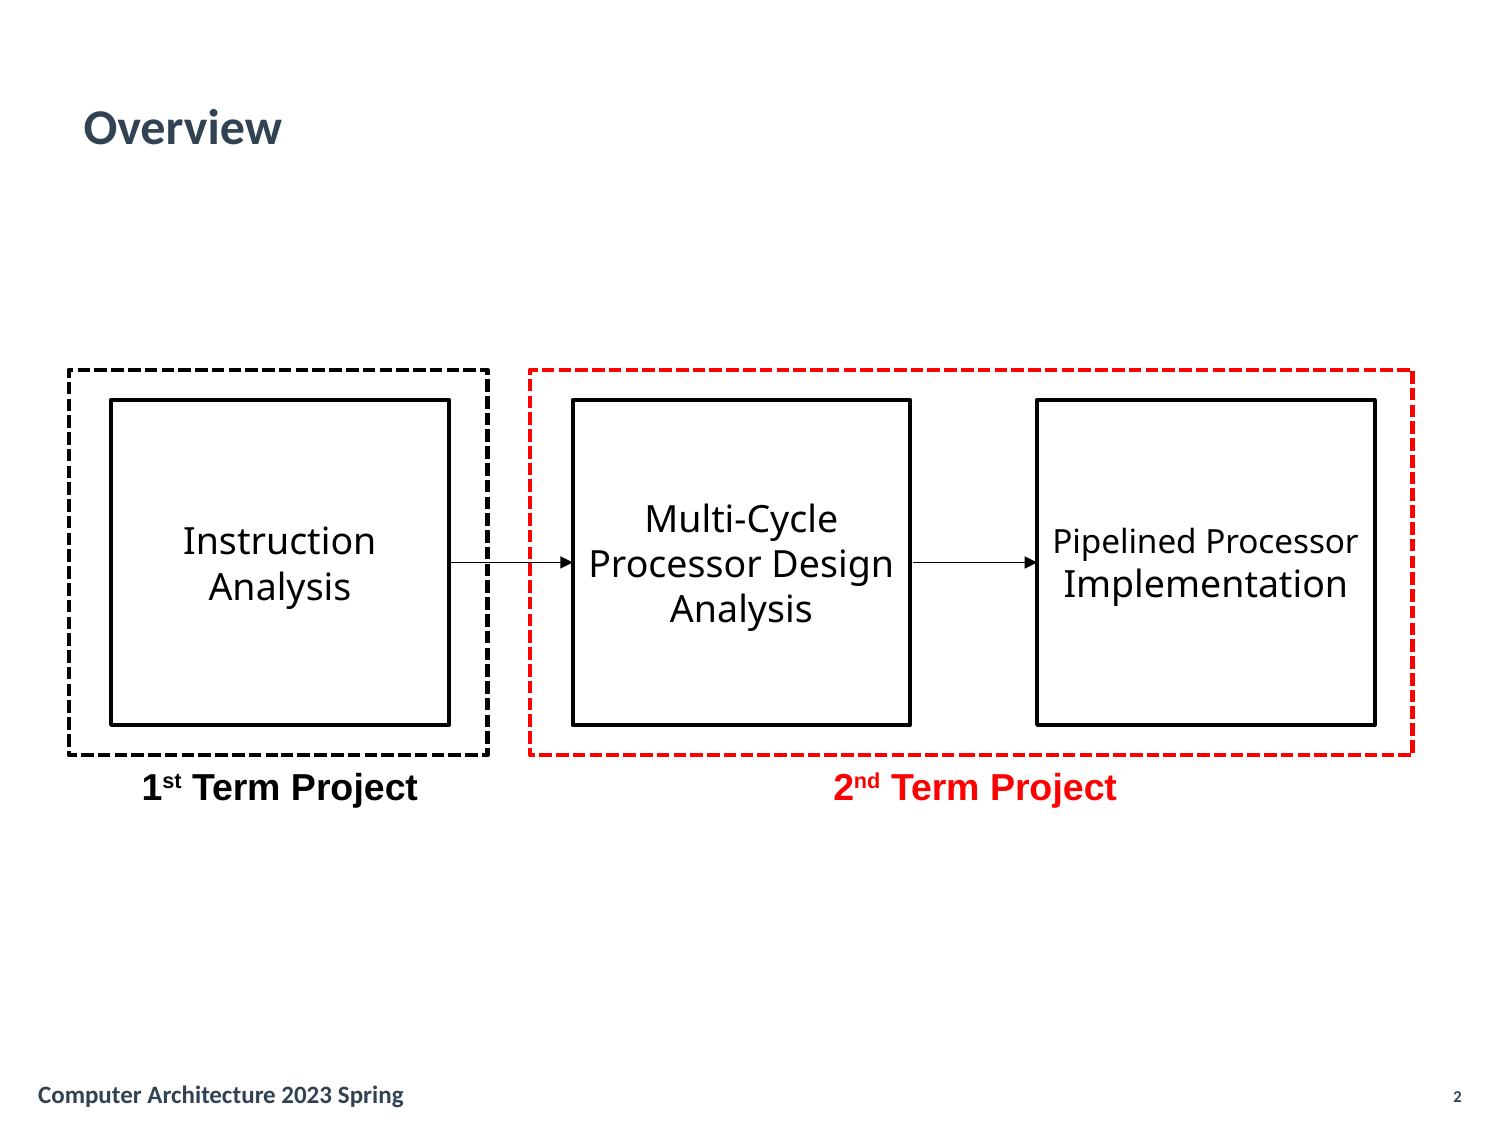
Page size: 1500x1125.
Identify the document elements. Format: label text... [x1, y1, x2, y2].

text_box [67, 368, 490, 757]
title Overview [68, 87, 1438, 163]
text_box [528, 368, 1415, 757]
text_box 1st Term Project [122, 756, 437, 815]
text_box 2nd Term Project [806, 756, 1144, 815]
